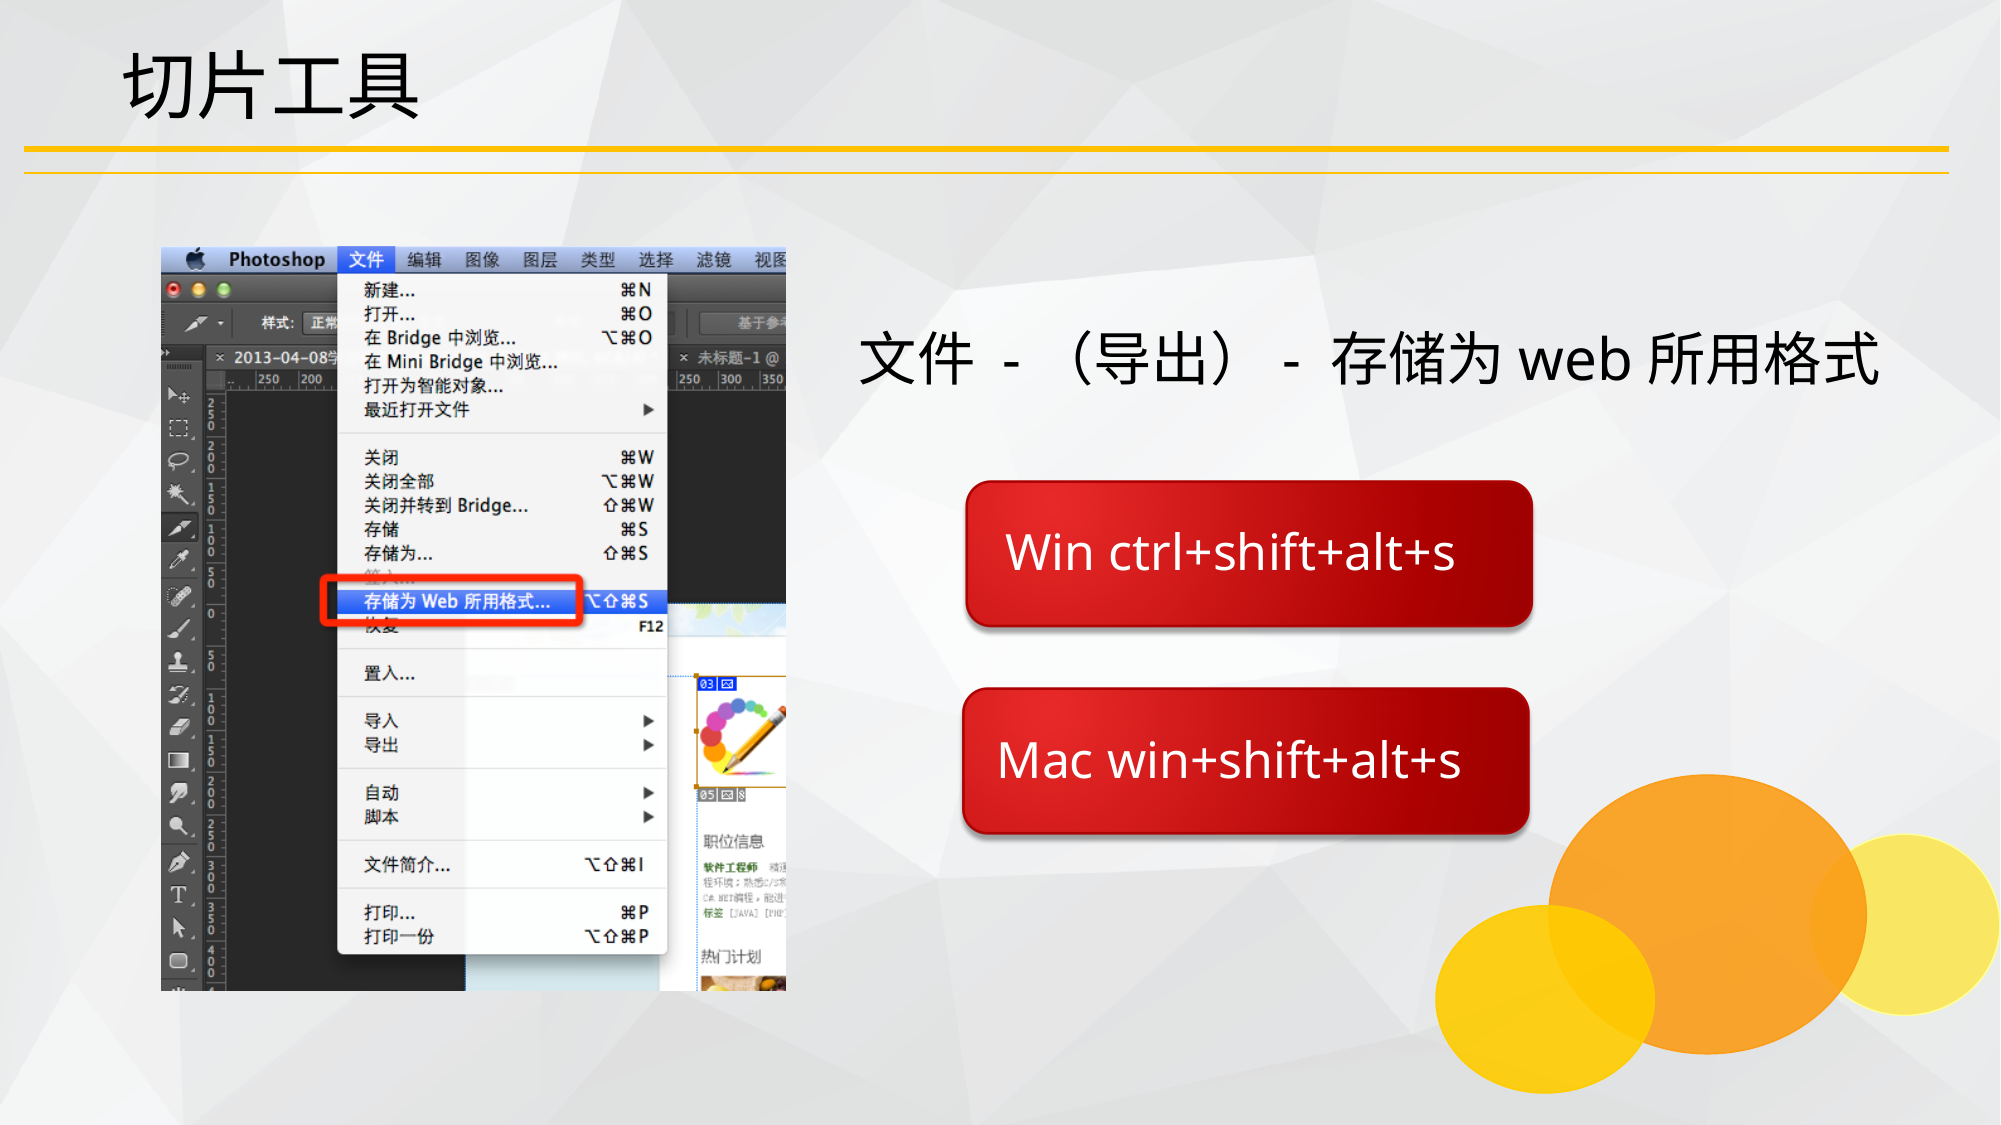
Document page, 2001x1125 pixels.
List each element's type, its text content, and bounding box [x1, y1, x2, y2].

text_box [964, 688, 1529, 833]
text_box 文件 -（导出）- 存储为web所用格式 [844, 314, 1895, 400]
picture [0, 0, 2001, 1125]
title 切片工具 [106, 30, 1780, 135]
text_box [967, 481, 1532, 626]
